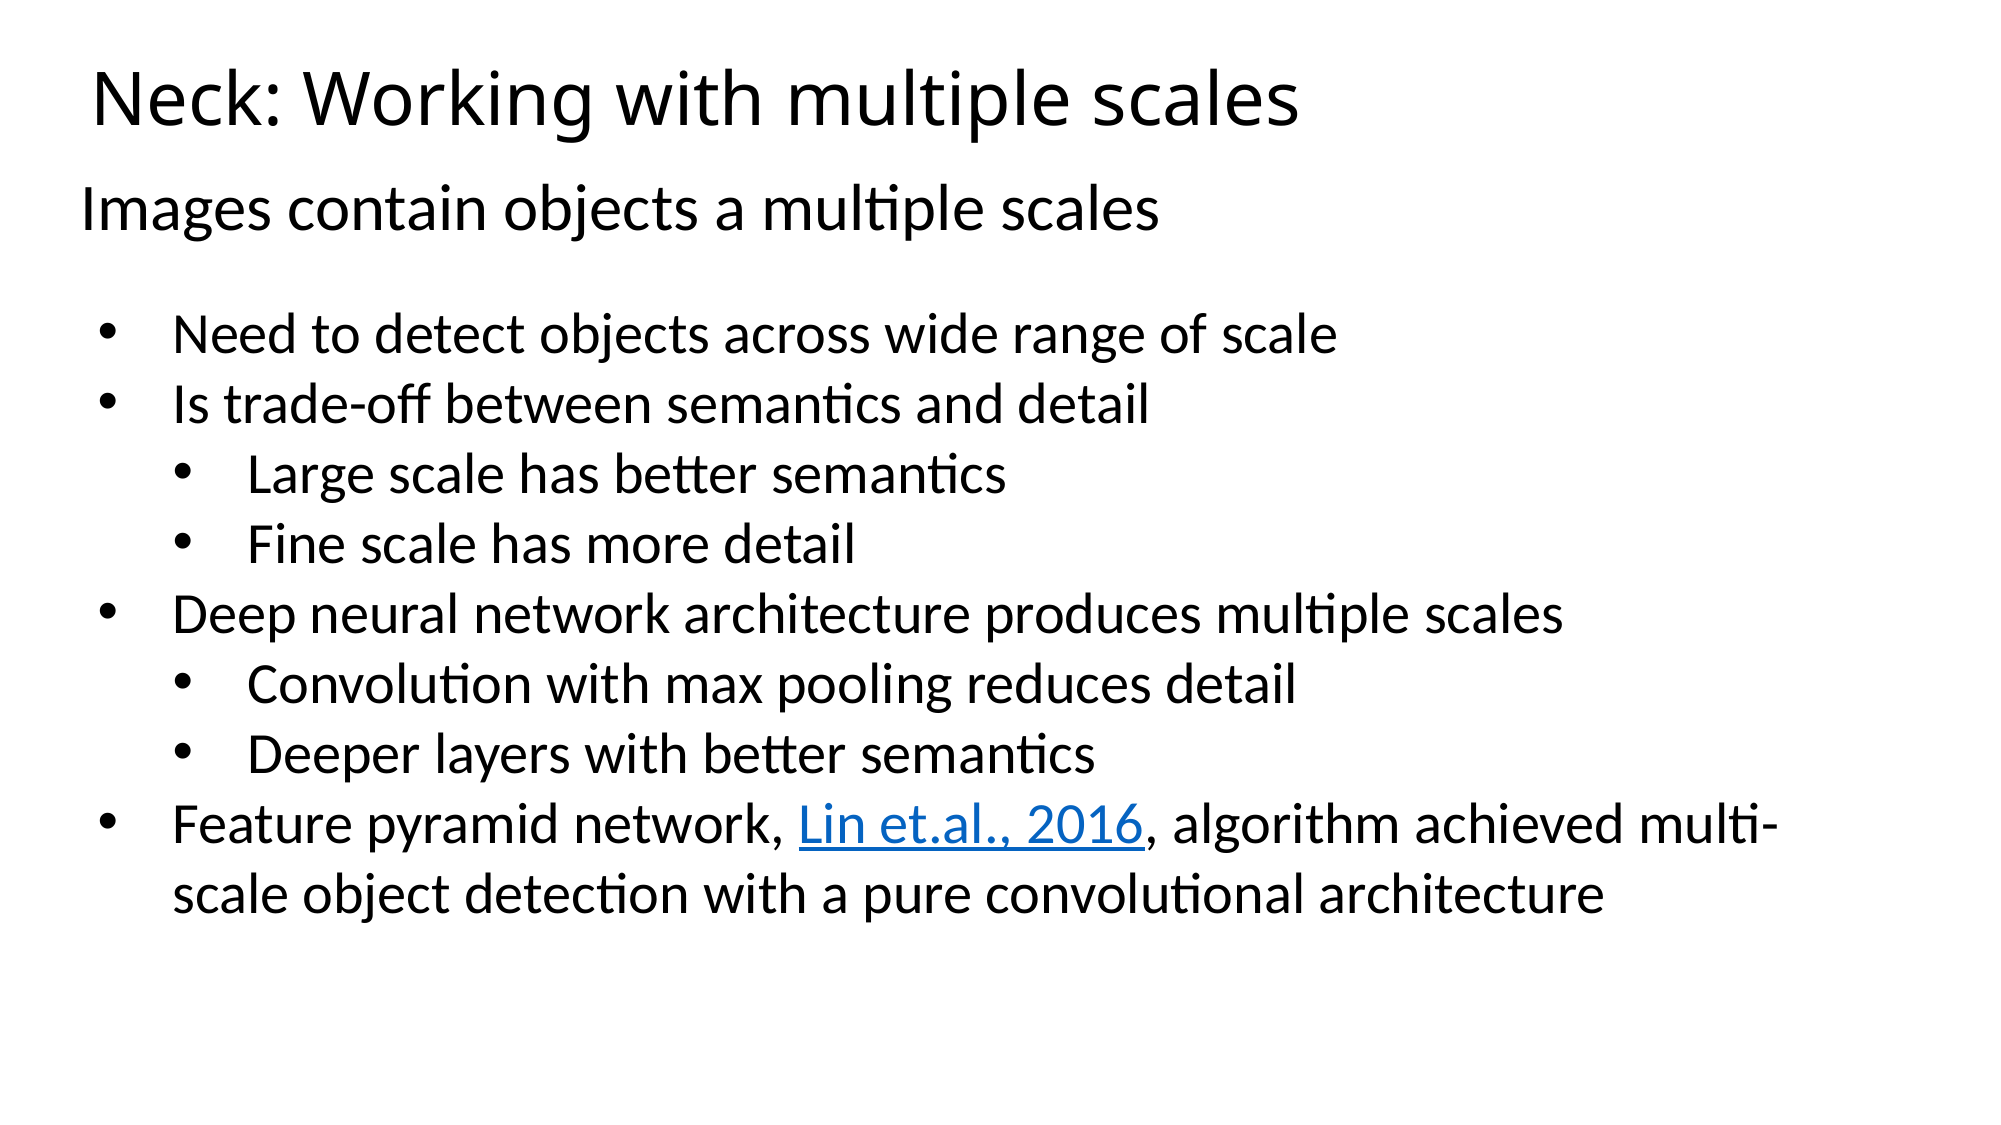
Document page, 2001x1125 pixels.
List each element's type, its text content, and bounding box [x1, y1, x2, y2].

text_box Need to detect objects across wide range of scale Is trade-off between semantics and detail Large scale has better semantics Fine scale has more detail Deep neural network architecture produces multiple scales Convolution with max pooling reduces detail Deeper layers with better semantics Feature pyramid network, Lin et.al., 2016, algorithm achieved multi-scale object detection with a pure convolutional architecture [82, 288, 1869, 933]
text_box Neck: Working with multiple scales [75, 54, 1966, 150]
text_box Images contain objects a multiple scales [65, 155, 1880, 251]
